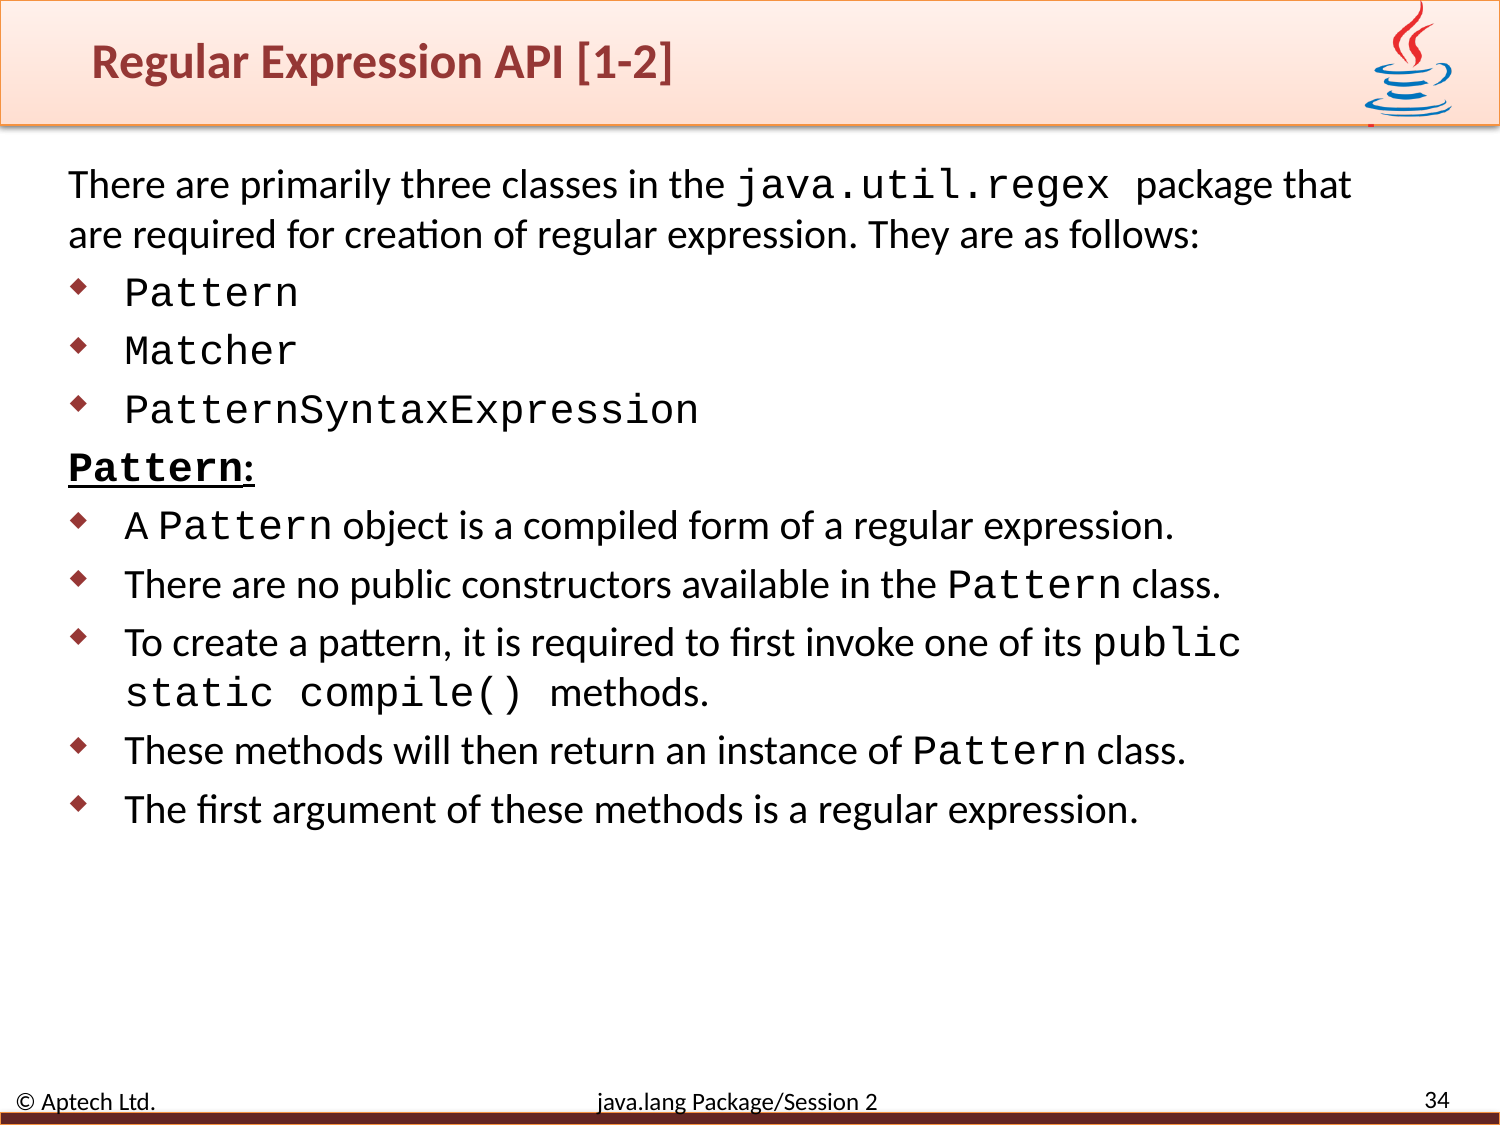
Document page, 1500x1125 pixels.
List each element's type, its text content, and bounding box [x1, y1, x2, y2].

title Regular Expression API [1-2] [76, 24, 1288, 93]
footer © Aptech Ltd. java.lang Package/Session 2 [0, 1087, 1325, 1113]
picture [1362, 0, 1454, 127]
slide_number 34 [1337, 1084, 1465, 1113]
list There are primarily three classes in the java.util.regex package that are required for creation of regular expression. They are as follows: Pattern Matcher PatternSyntaxExpression Pattern: A Pattern object is a compiled form of a regular expression. There are no public constructors available in the Pattern class. To create a pattern, it is required to first invoke one of its public static compile() methods. These methods will then return an instance of Pattern class. The first argument of these methods is a regular expression. [52, 148, 1424, 1048]
